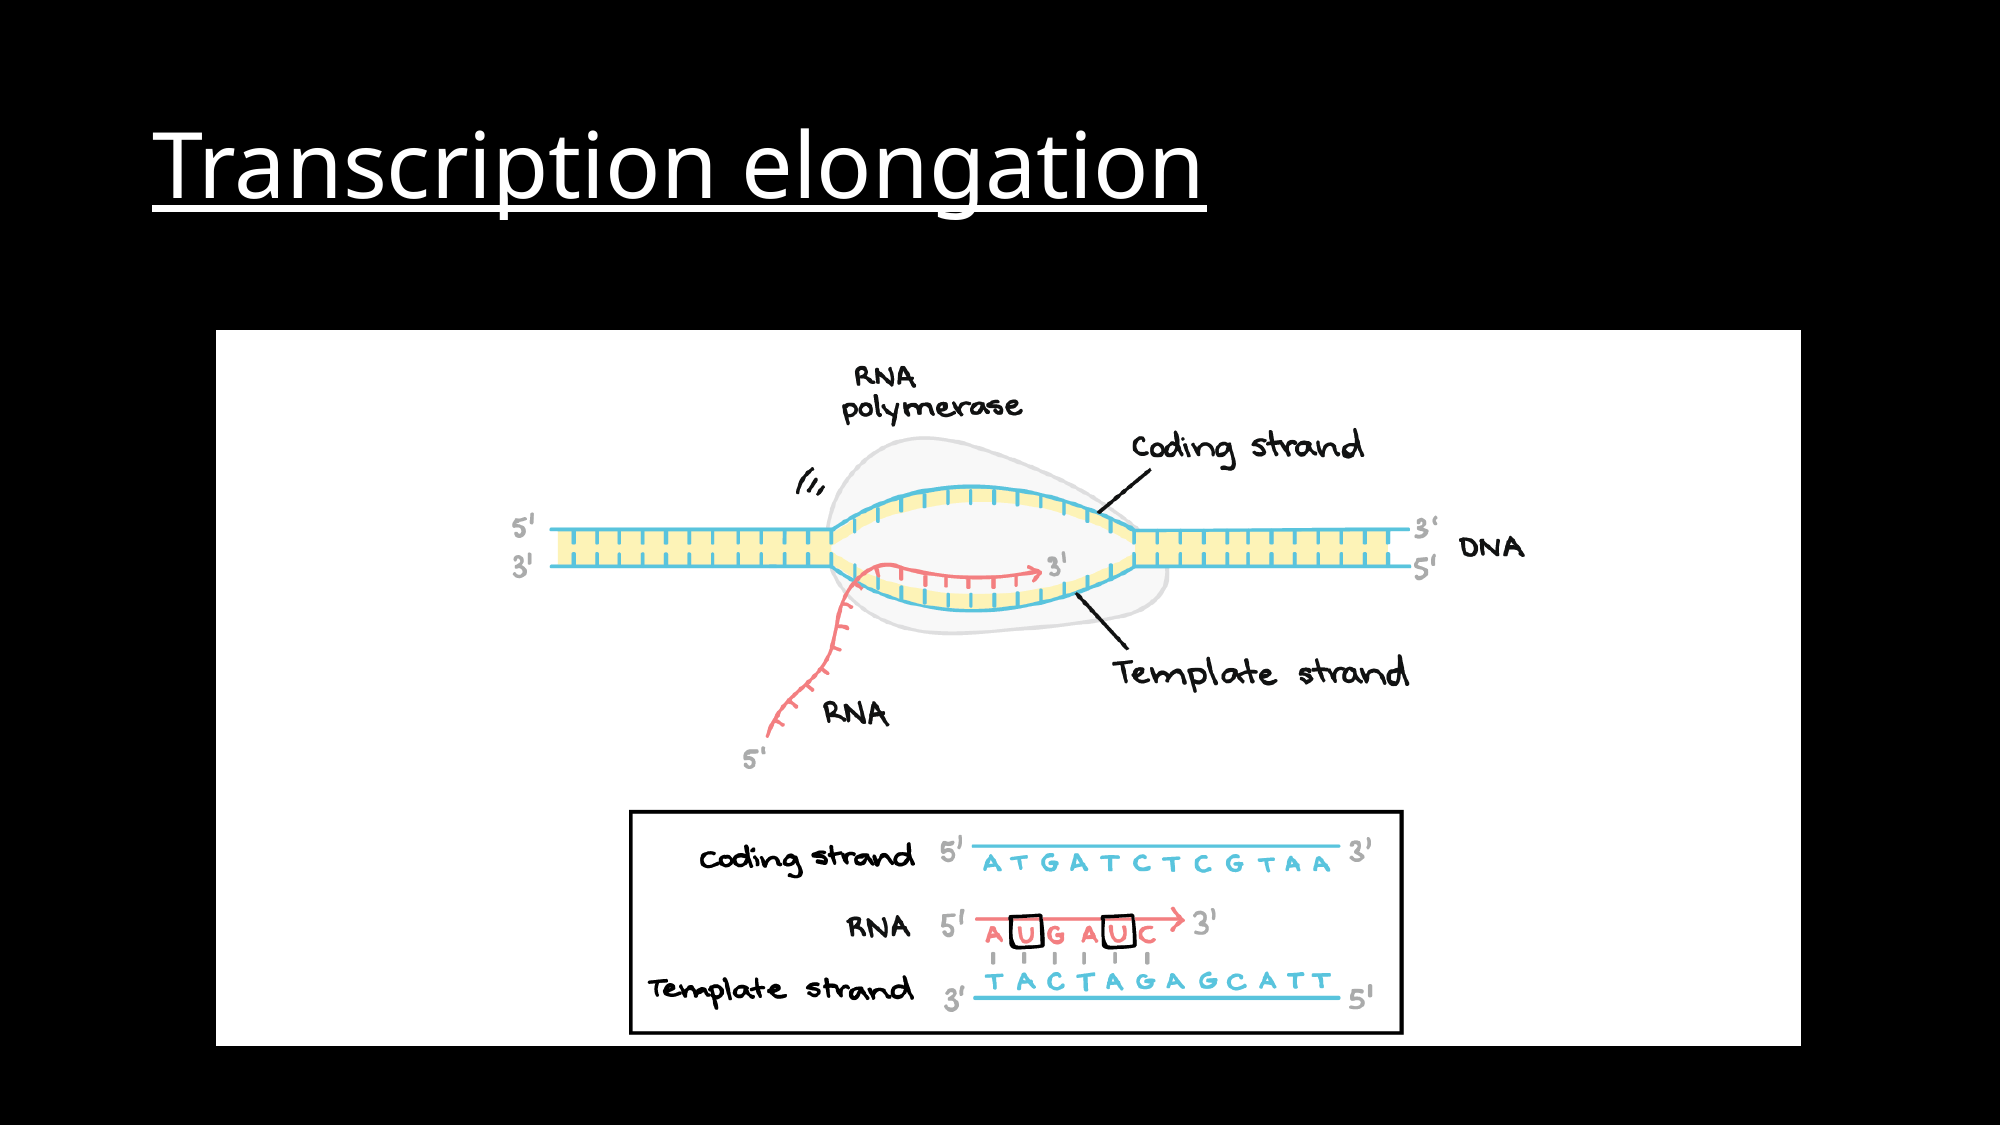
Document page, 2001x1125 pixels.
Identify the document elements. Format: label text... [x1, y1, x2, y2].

text_box [216, 330, 1801, 1046]
picture [453, 353, 1540, 1044]
title Transcription elongation [137, 59, 1863, 278]
